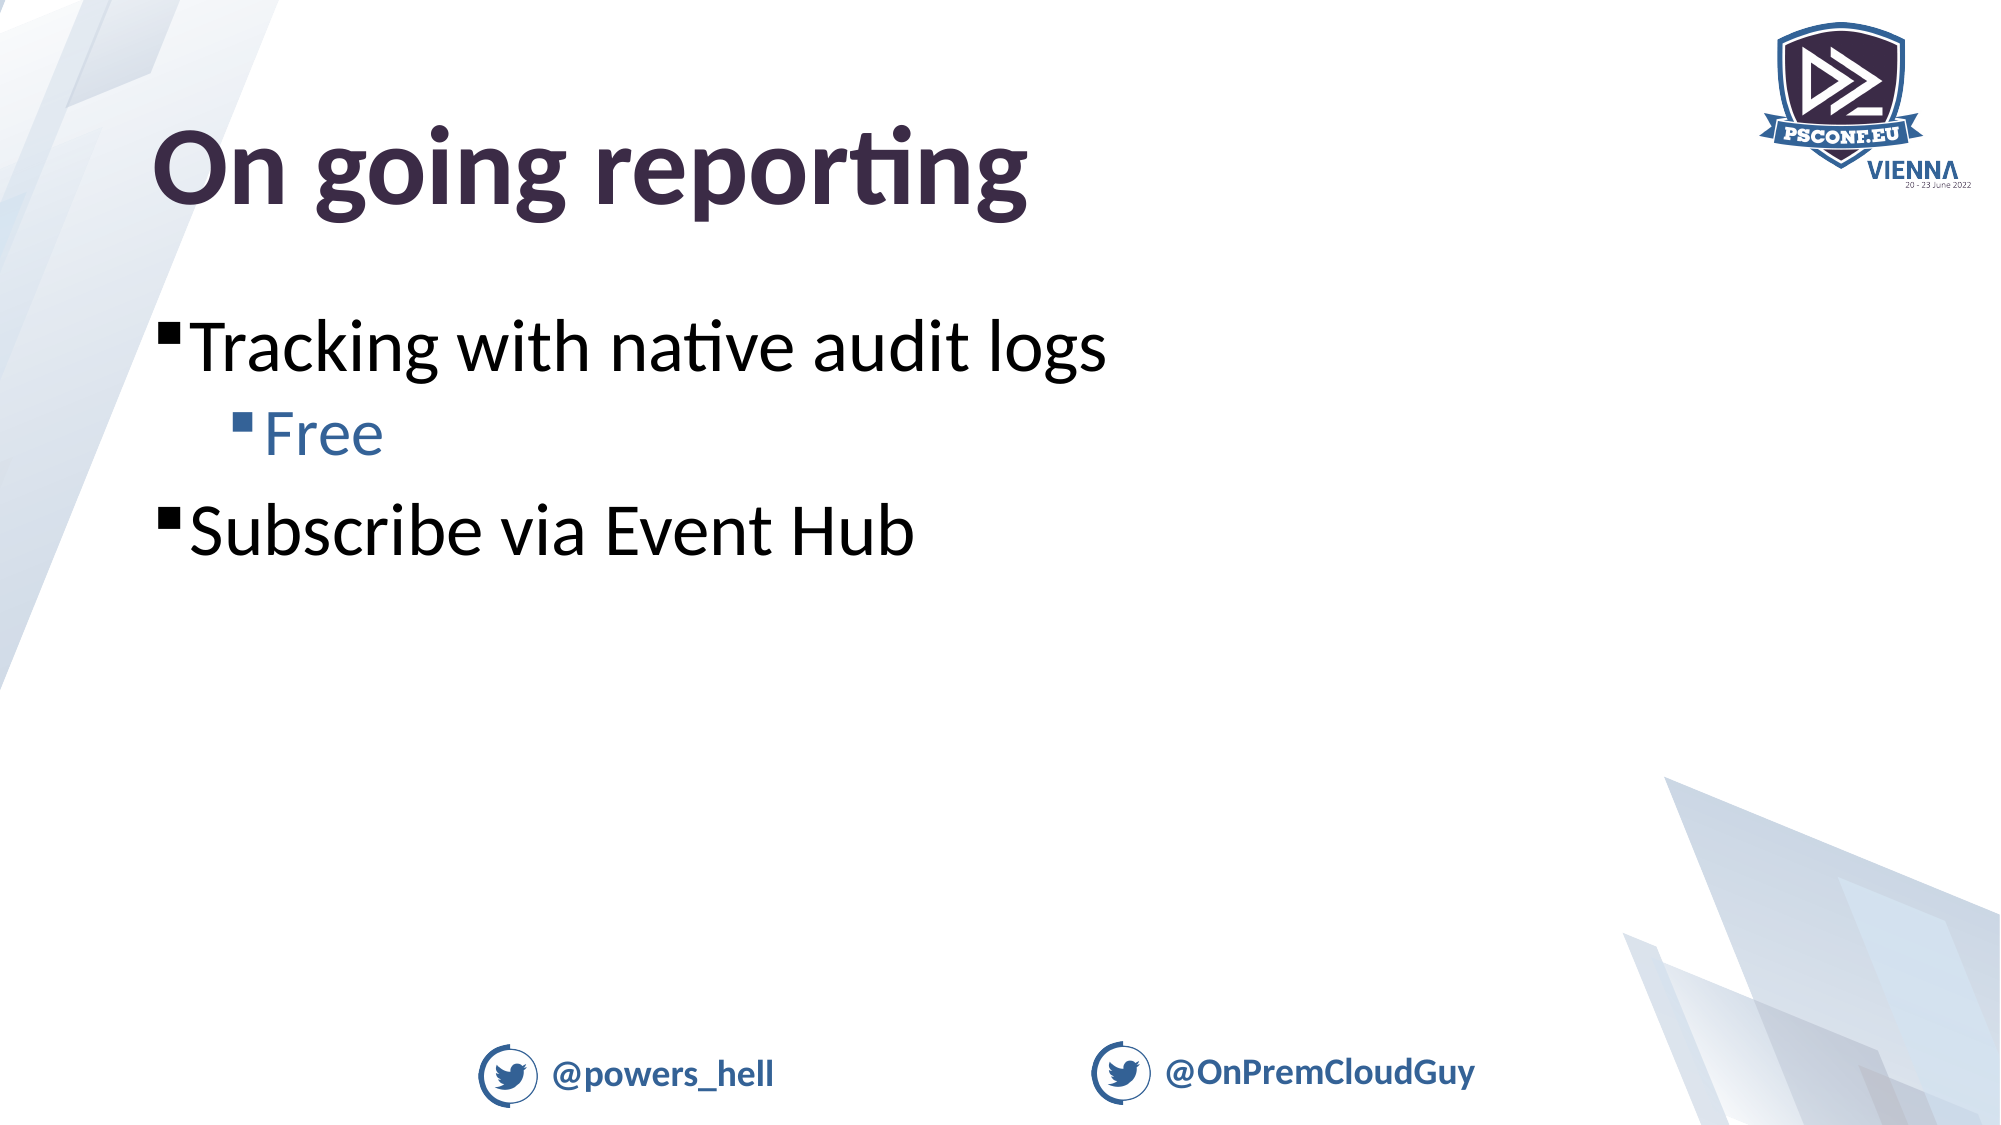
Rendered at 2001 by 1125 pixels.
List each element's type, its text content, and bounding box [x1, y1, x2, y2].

picture [0, 0, 2000, 1125]
list Tracking with native audit logs Free Subscribe via Event Hub [137, 299, 1863, 1014]
title On going reporting [137, 59, 1735, 278]
